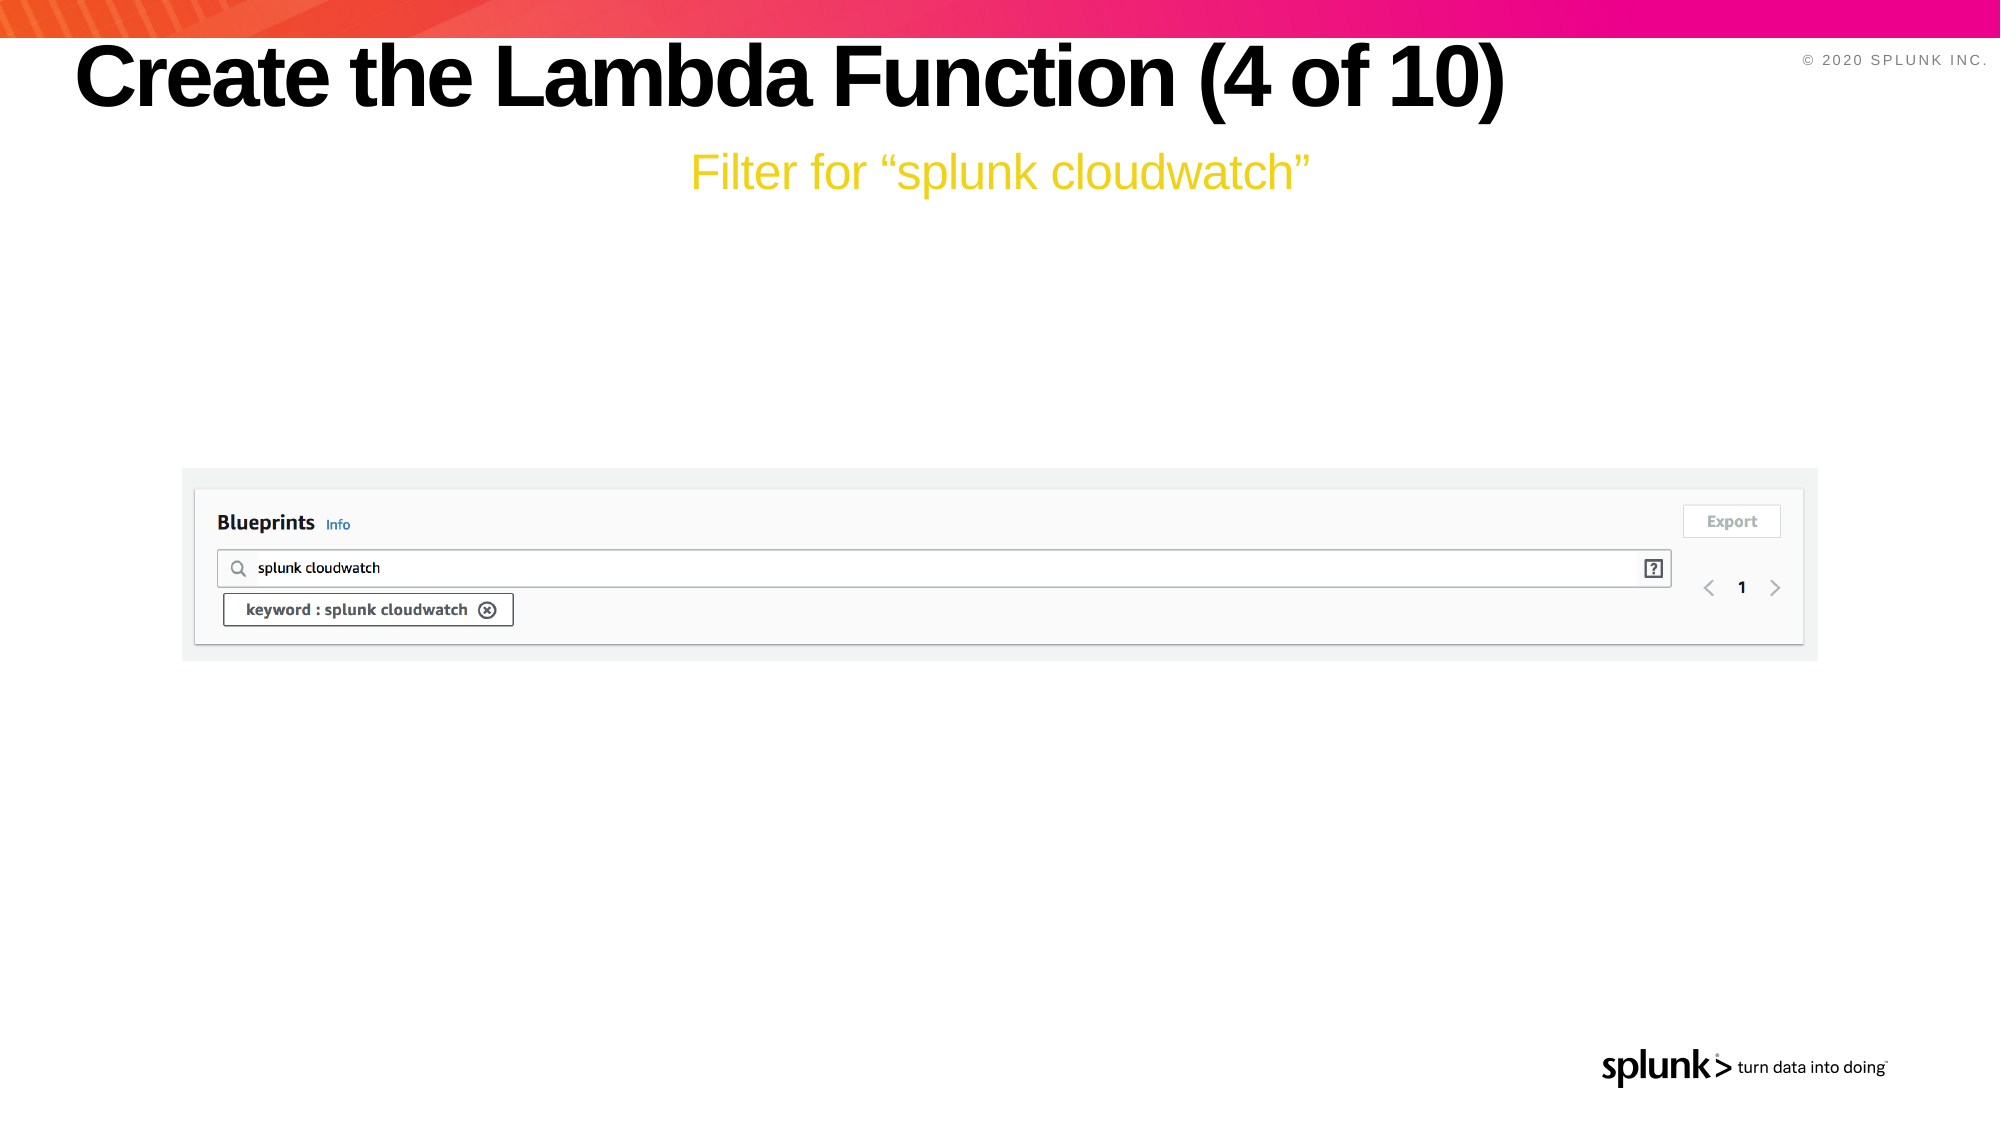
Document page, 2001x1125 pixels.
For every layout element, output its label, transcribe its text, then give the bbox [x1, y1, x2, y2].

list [182, 468, 1818, 661]
picture [1602, 1049, 1888, 1088]
subtitle Filter for “splunk cloudwatch” [74, 144, 1926, 190]
title Create the Lambda Function (4 of 10) [74, 50, 1926, 124]
picture [0, 0, 2000, 38]
